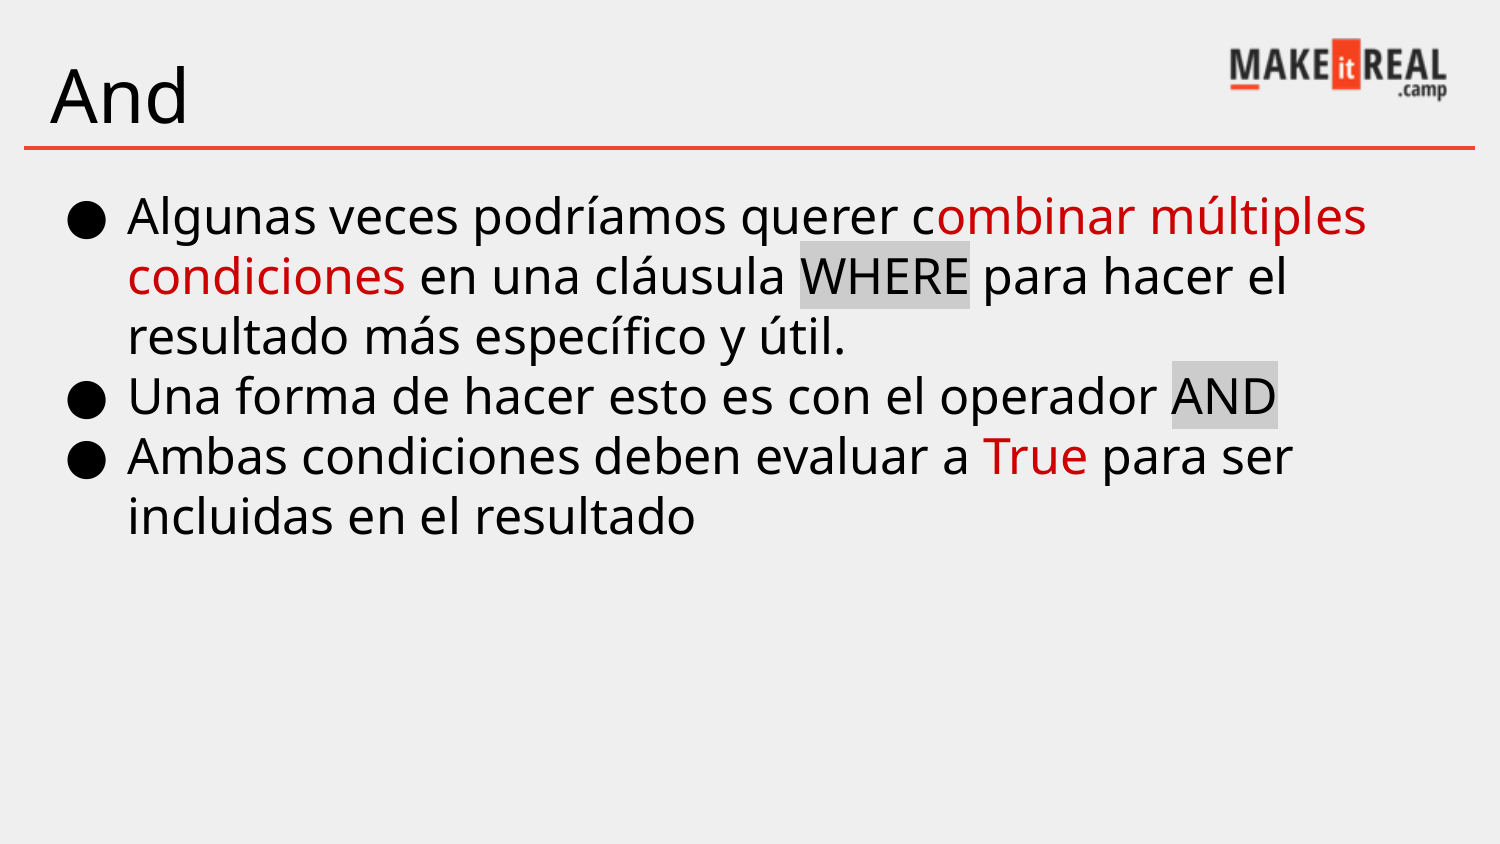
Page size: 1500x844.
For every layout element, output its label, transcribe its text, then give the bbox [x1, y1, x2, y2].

picture [24, 146, 1476, 151]
picture [1202, 15, 1476, 126]
text_box And [35, 33, 1205, 137]
text_box Algunas veces podríamos querer combinar múltiples condiciones en una cláusula WHERE para hacer el resultado más específico y útil. Una forma de hacer esto es con el operador AND Ambas condiciones deben evaluar a True para ser incluidas en el resultado [37, 169, 1459, 805]
